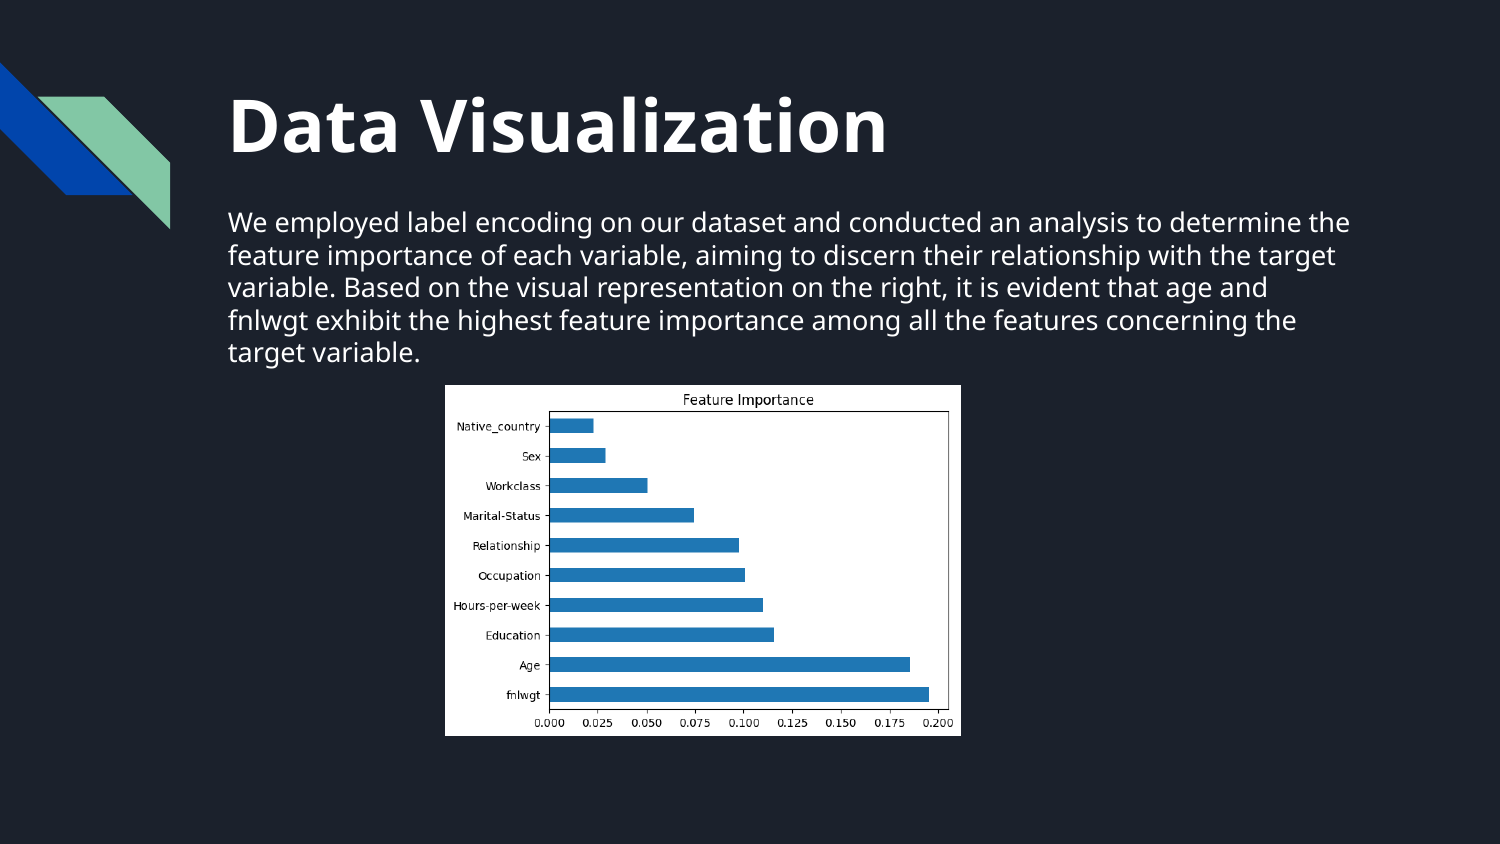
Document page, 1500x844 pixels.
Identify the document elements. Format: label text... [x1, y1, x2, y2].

picture [444, 385, 962, 736]
title Data Visualization [212, 64, 1368, 190]
list We employed label encoding on our dataset and conducted an analysis to determine the feature importance of each variable, aiming to discern their relationship with the target variable. Based on the visual representation on the right, it is evident that age and fnlwgt exhibit the highest feature importance among all the features concerning the target variable. [212, 190, 1368, 669]
